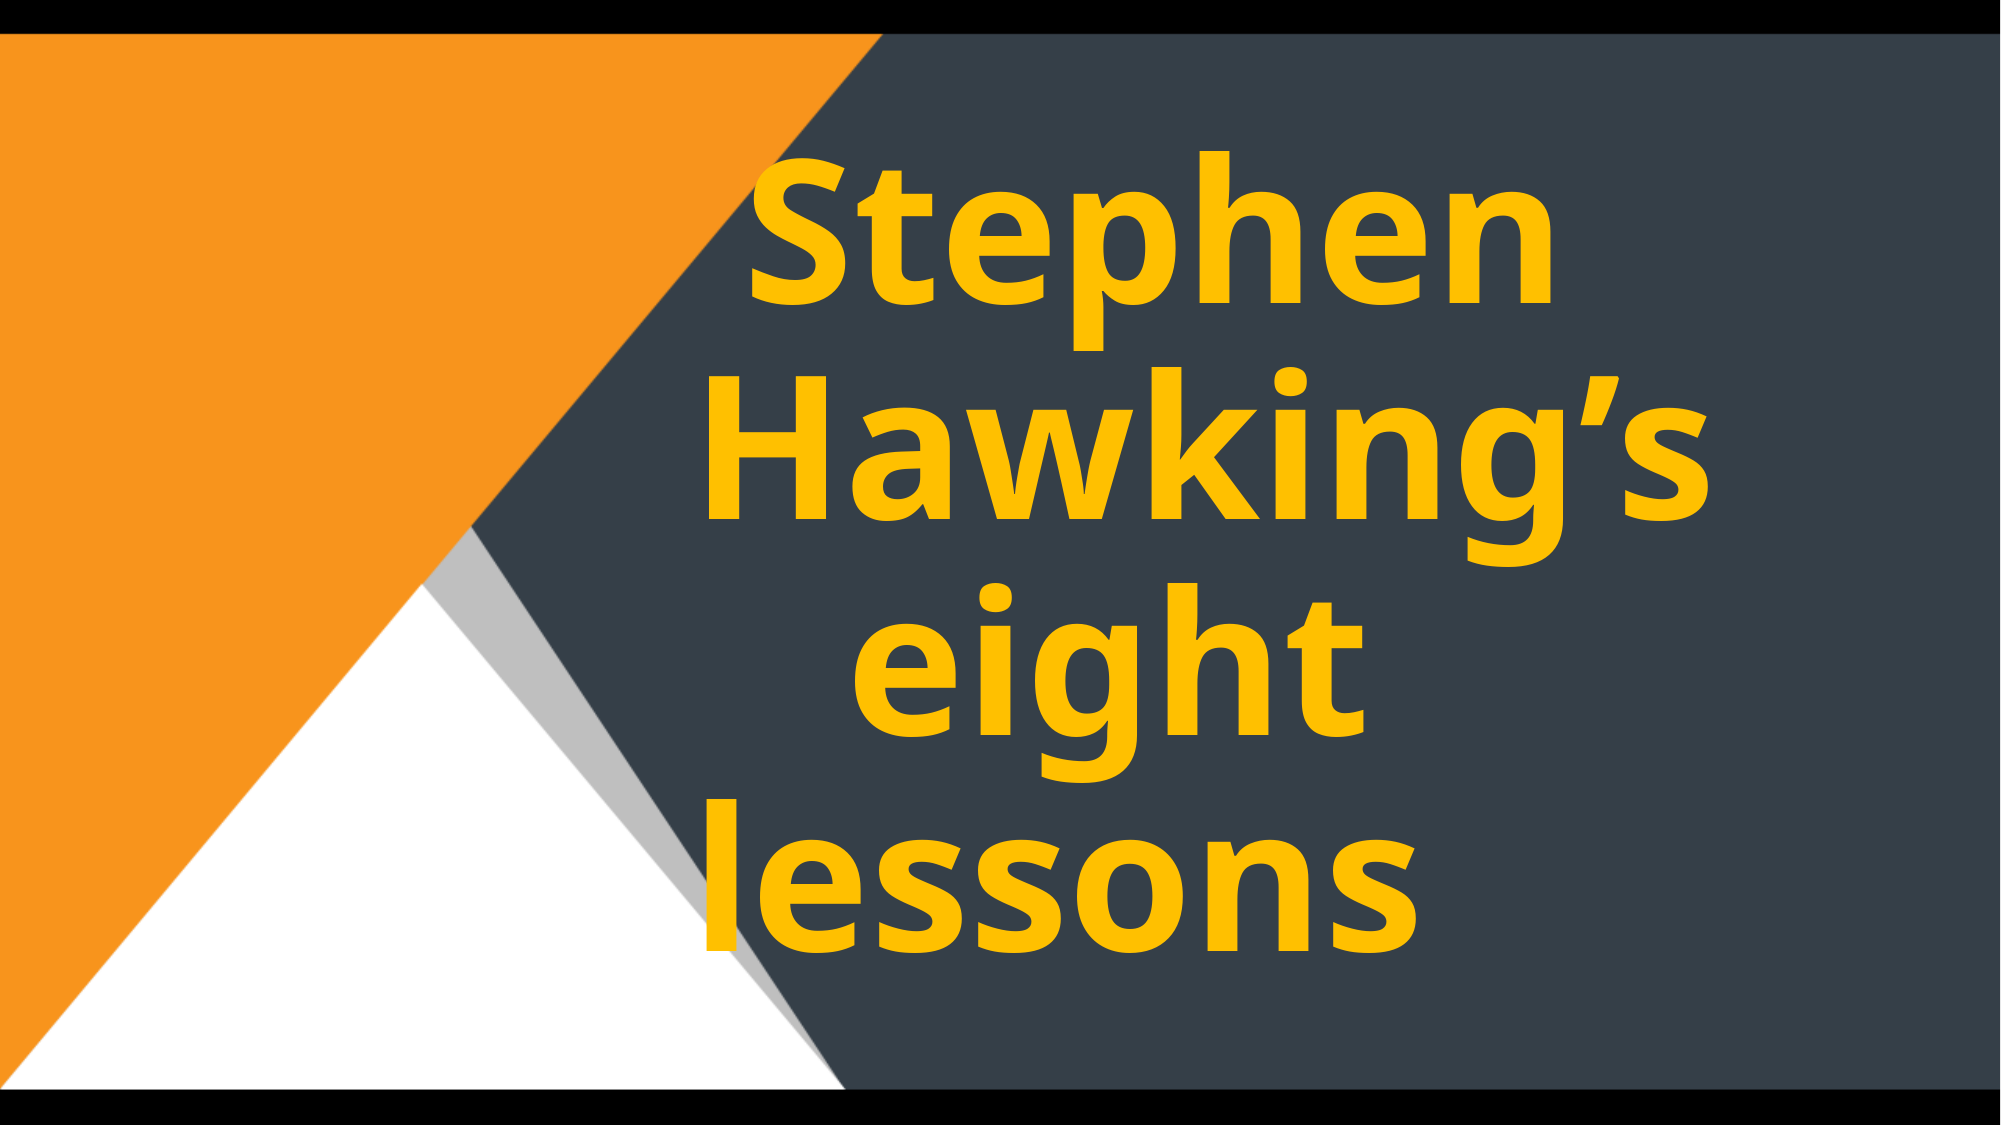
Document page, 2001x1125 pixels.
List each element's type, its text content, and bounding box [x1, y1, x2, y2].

picture [0, 0, 2001, 1125]
title Stephen Hawking’s eight lessons [676, 453, 1935, 672]
